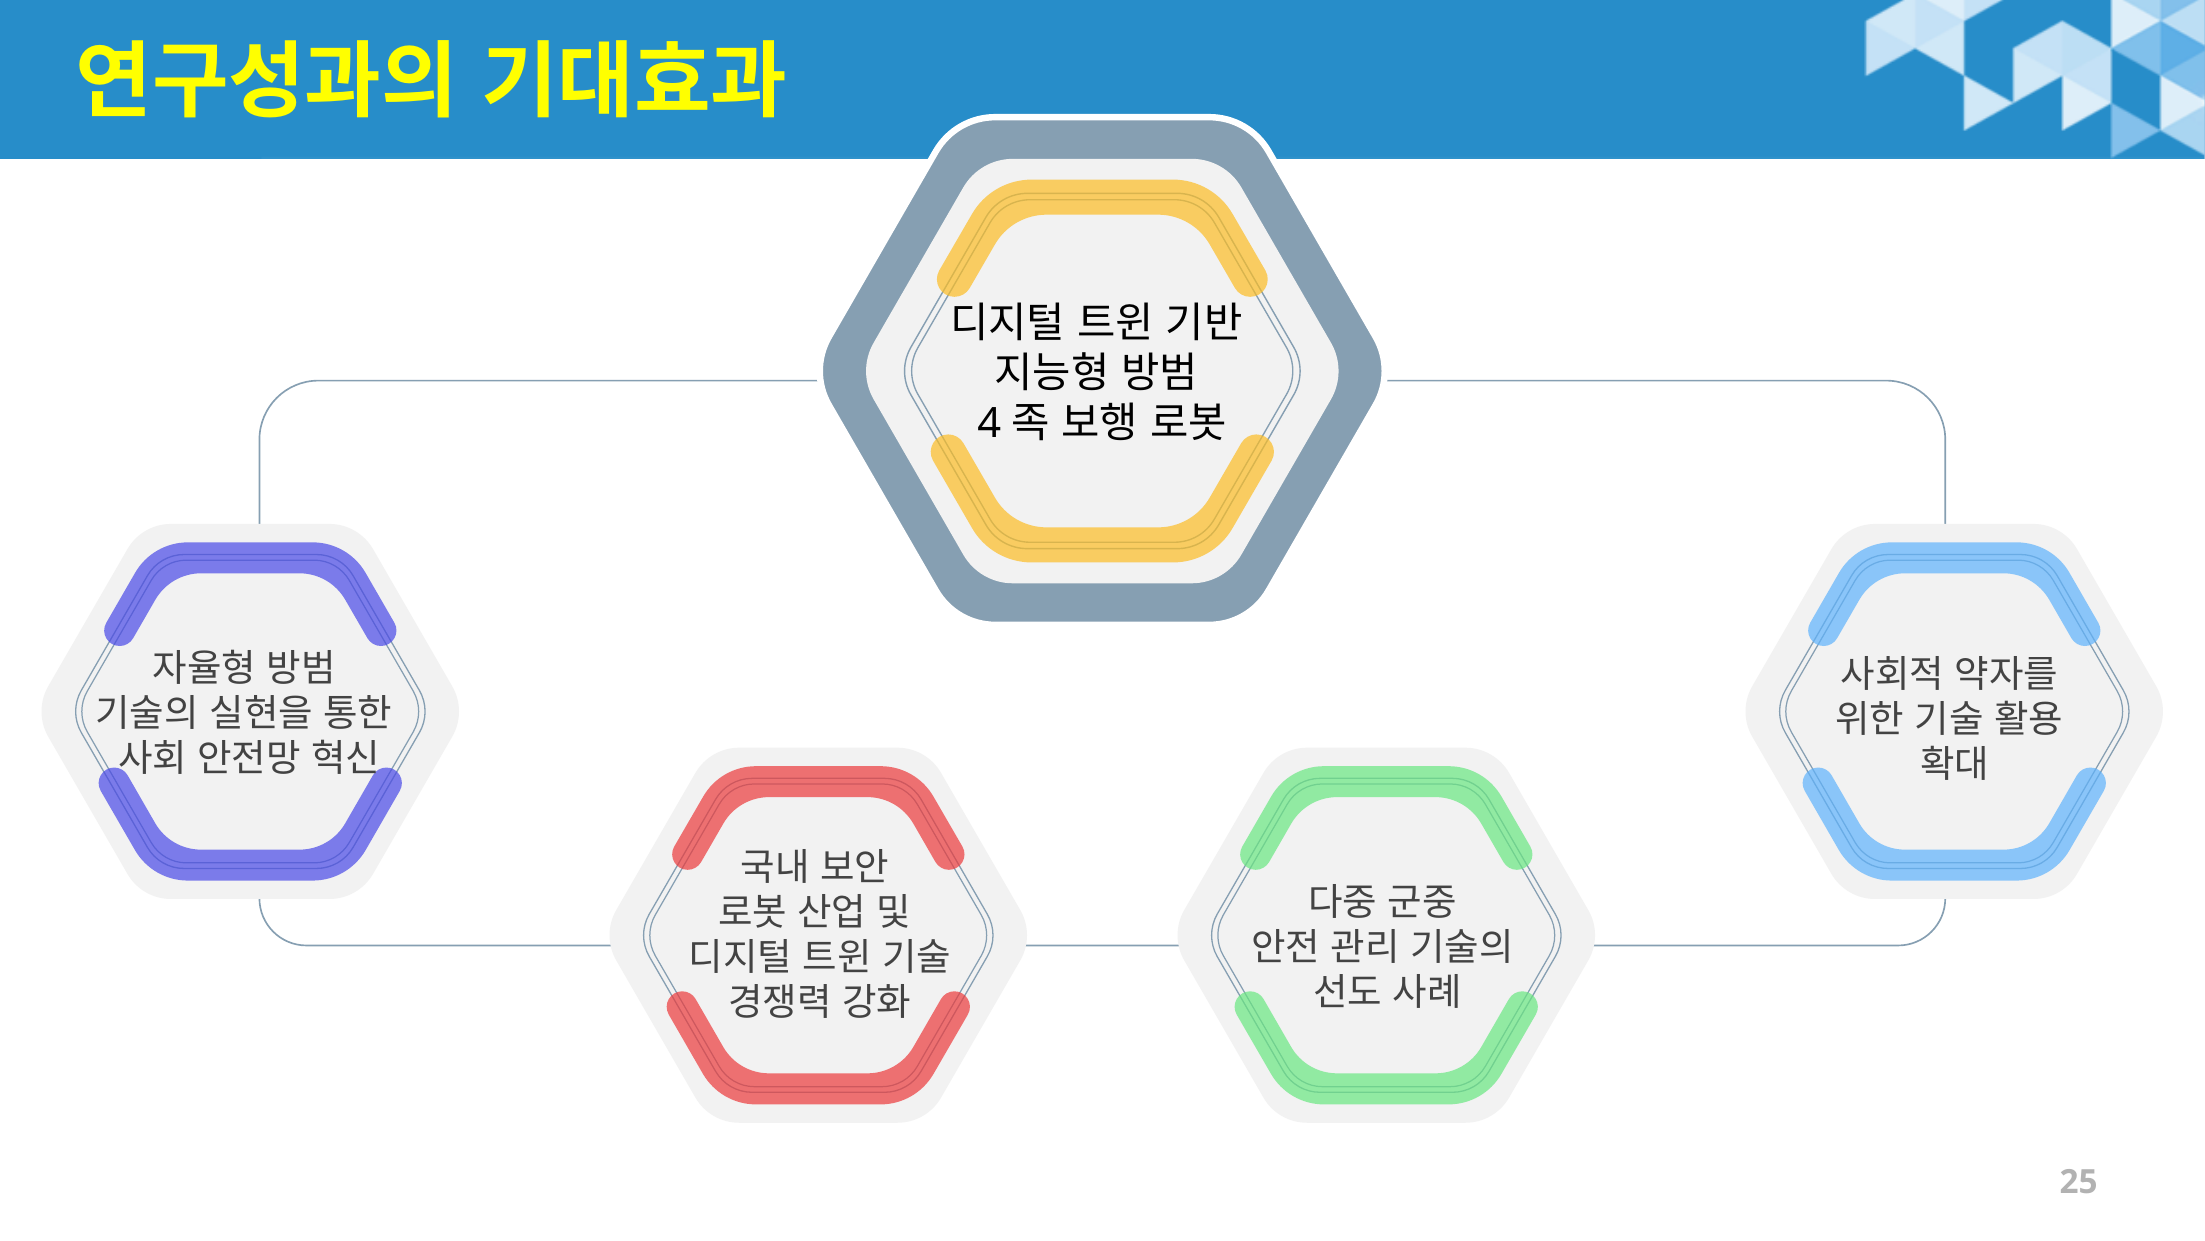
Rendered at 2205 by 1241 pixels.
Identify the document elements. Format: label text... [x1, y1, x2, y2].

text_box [39, 116, 2166, 1124]
slide_number 25 [1963, 1149, 2113, 1216]
picture [0, 0, 2205, 170]
title 연구성과의 기대효과 [60, 17, 1801, 113]
